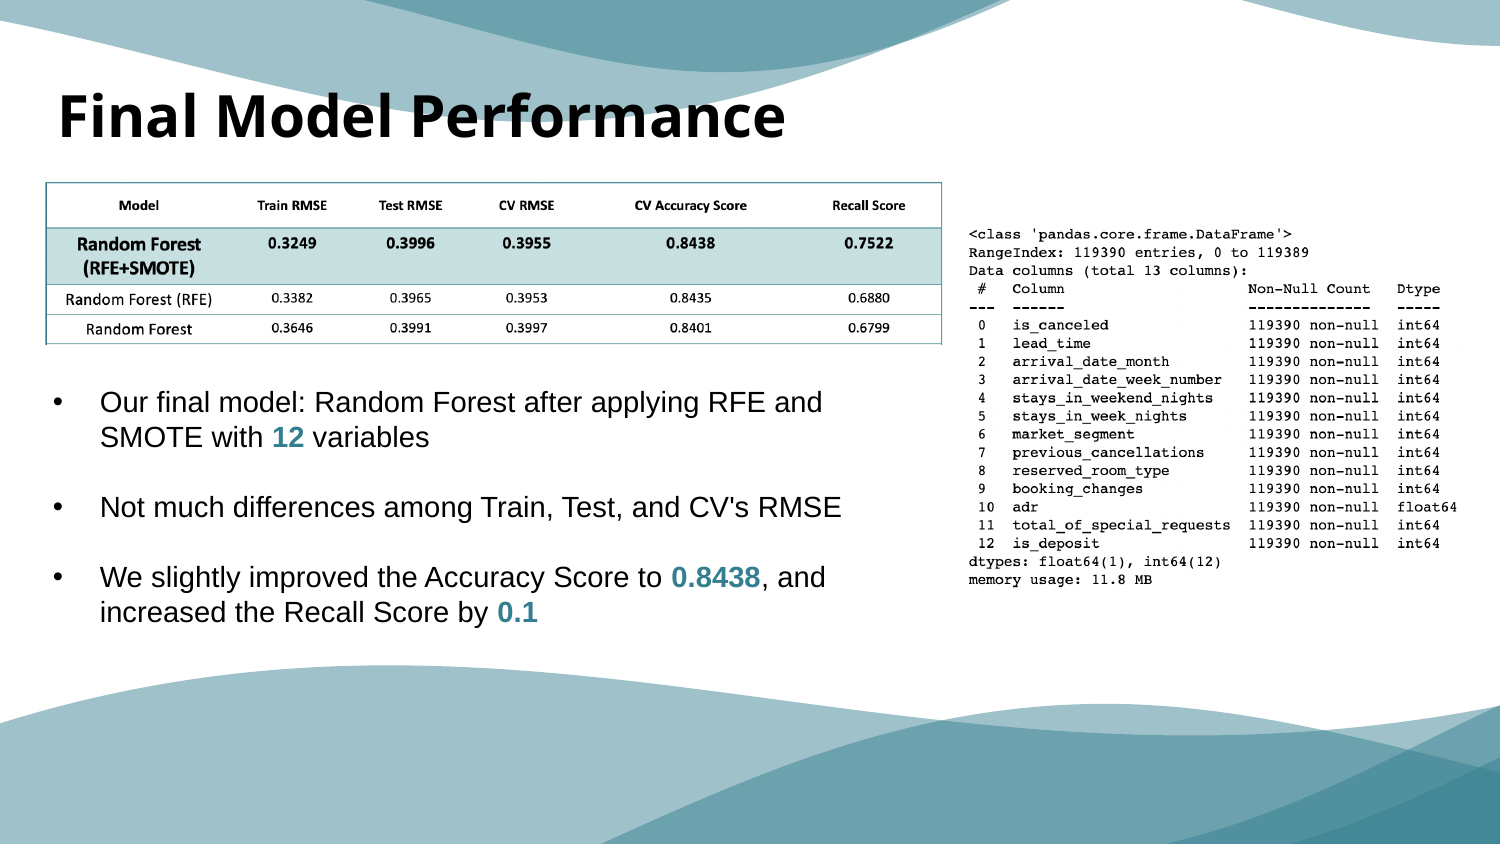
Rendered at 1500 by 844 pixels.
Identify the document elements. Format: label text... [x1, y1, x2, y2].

title Final Model Performance [42, 63, 1073, 233]
picture [962, 224, 1471, 595]
picture [42, 176, 945, 345]
text_box Our final model: Random Forest after applying RFE and SMOTE with 12 variables Not much differences among Train, Test, and CV's RMSE We slightly improved the Accuracy Score to 0.8438, and increased the Recall Score by 0.1 [37, 376, 925, 636]
